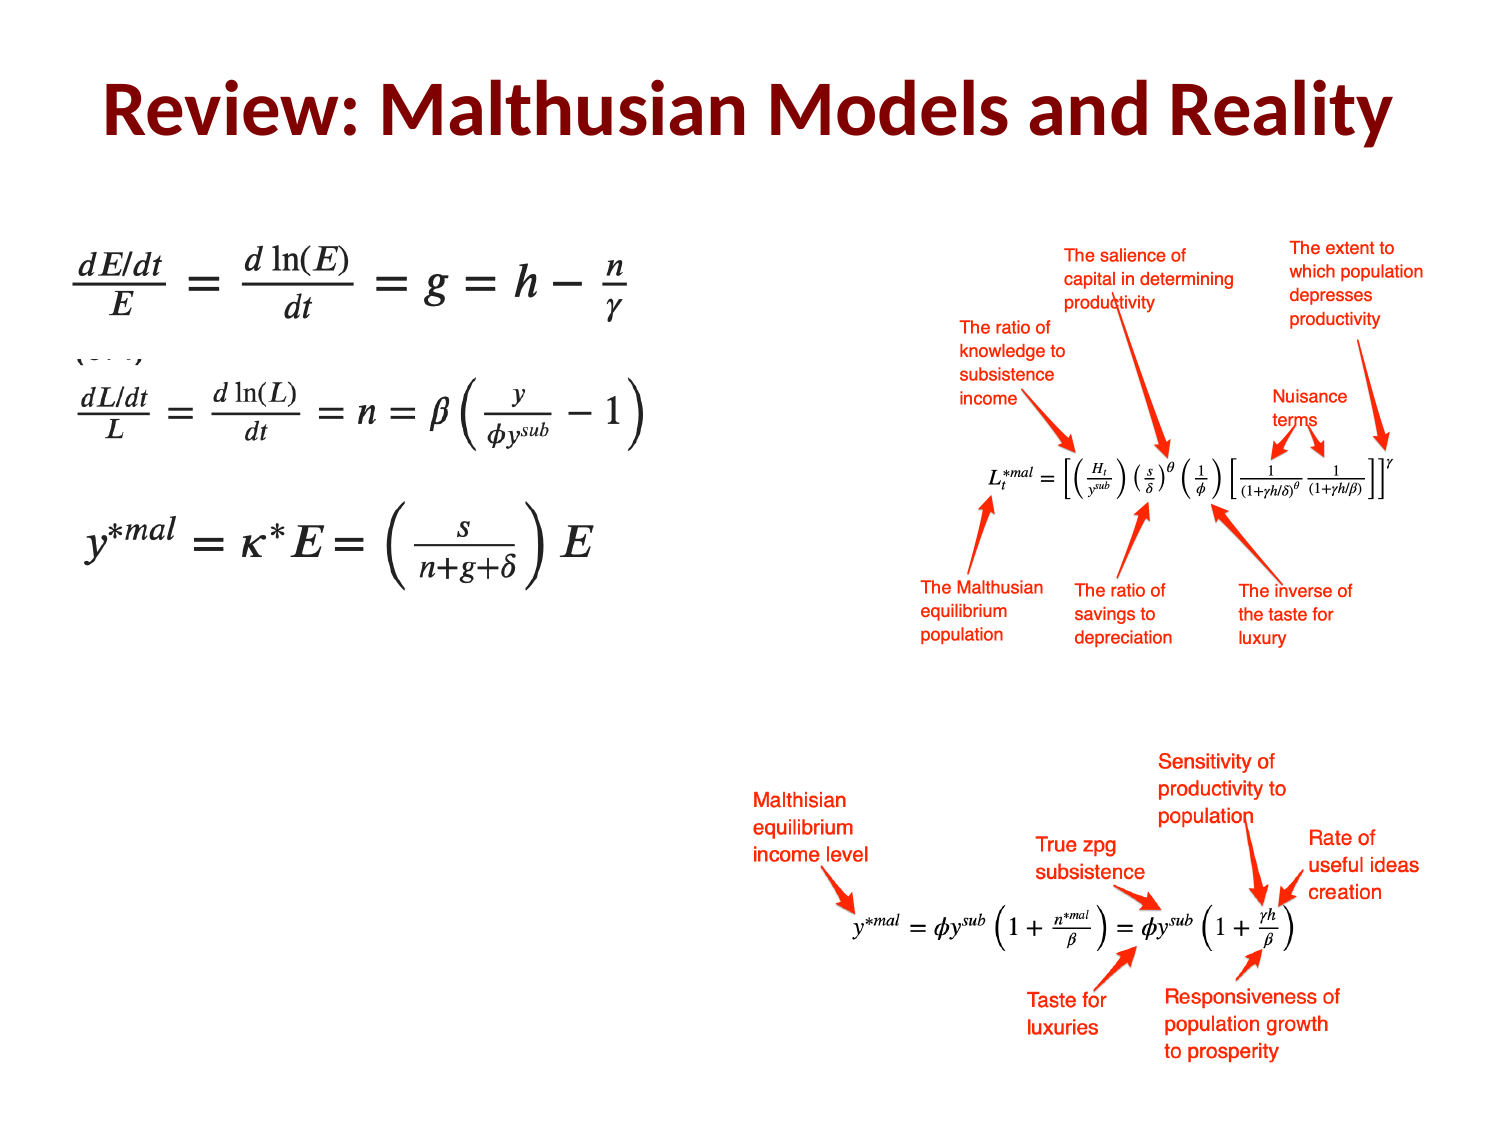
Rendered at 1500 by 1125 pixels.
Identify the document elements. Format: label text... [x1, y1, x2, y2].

title Review: Malthusian Models and Reality [44, 0, 1453, 209]
picture [726, 715, 1452, 1094]
picture [63, 208, 655, 339]
picture [63, 359, 655, 471]
picture [63, 474, 619, 615]
picture [897, 208, 1452, 655]
